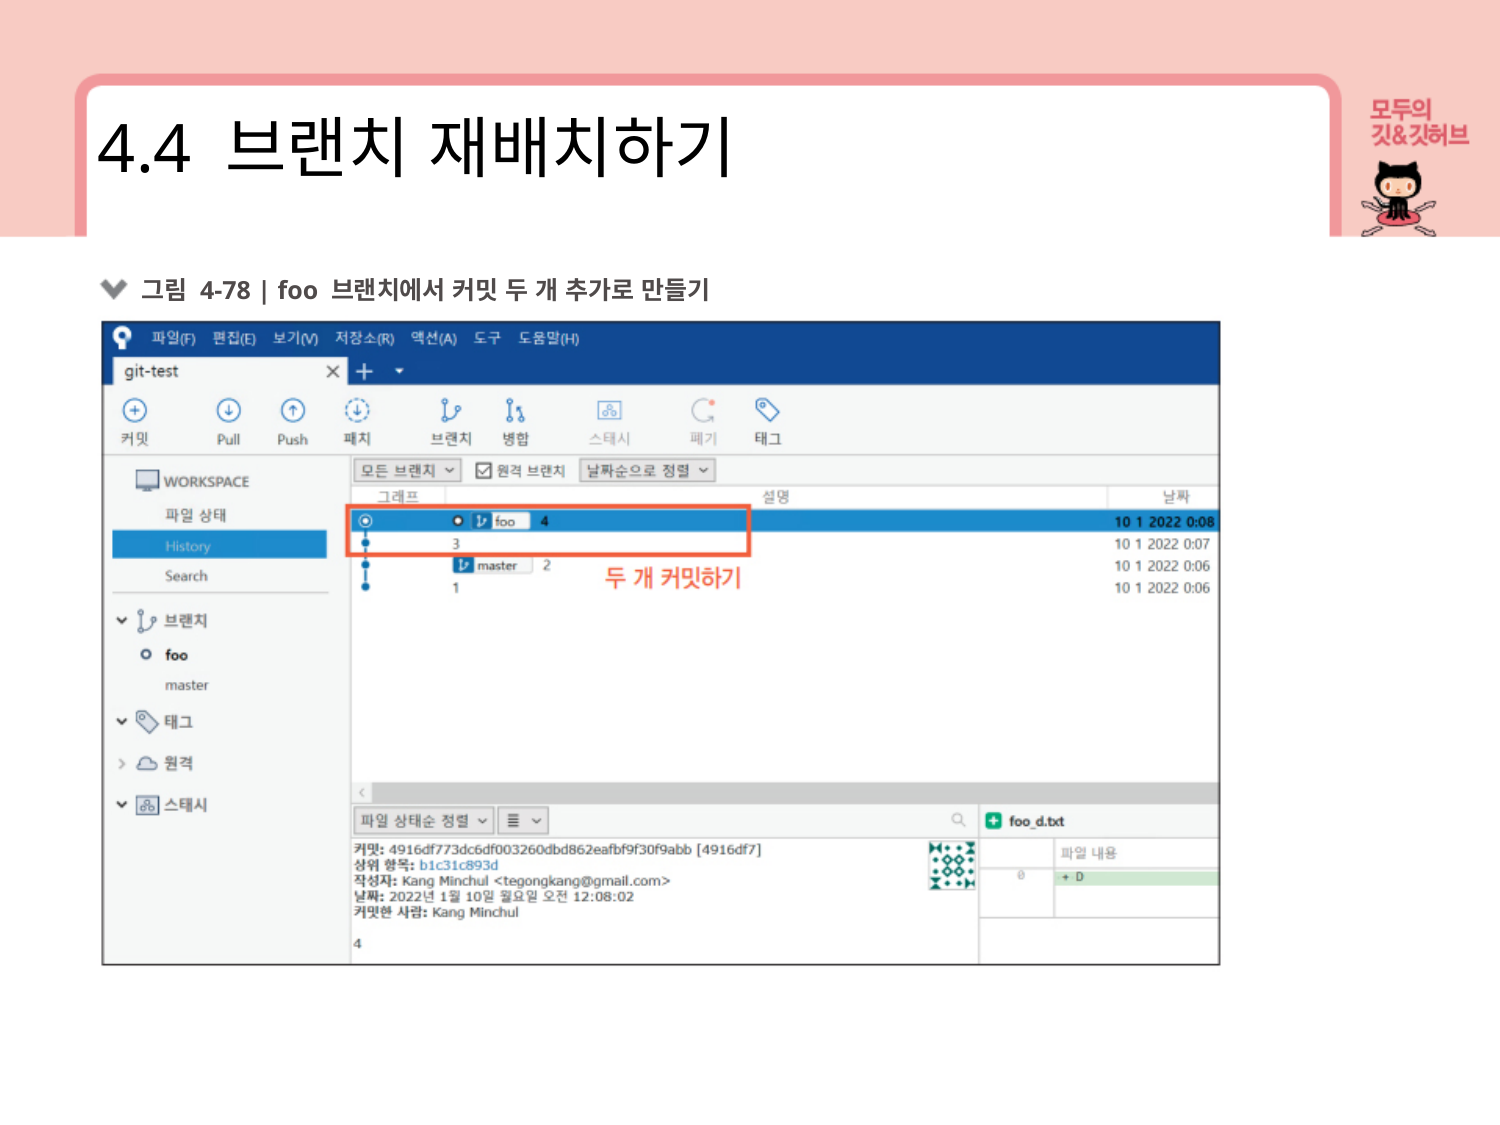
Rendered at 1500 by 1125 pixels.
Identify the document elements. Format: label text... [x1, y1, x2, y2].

picture [0, 0, 1500, 1125]
text_box 4.4 브랜치 재배치하기 [82, 61, 1413, 193]
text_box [97, 264, 1374, 311]
